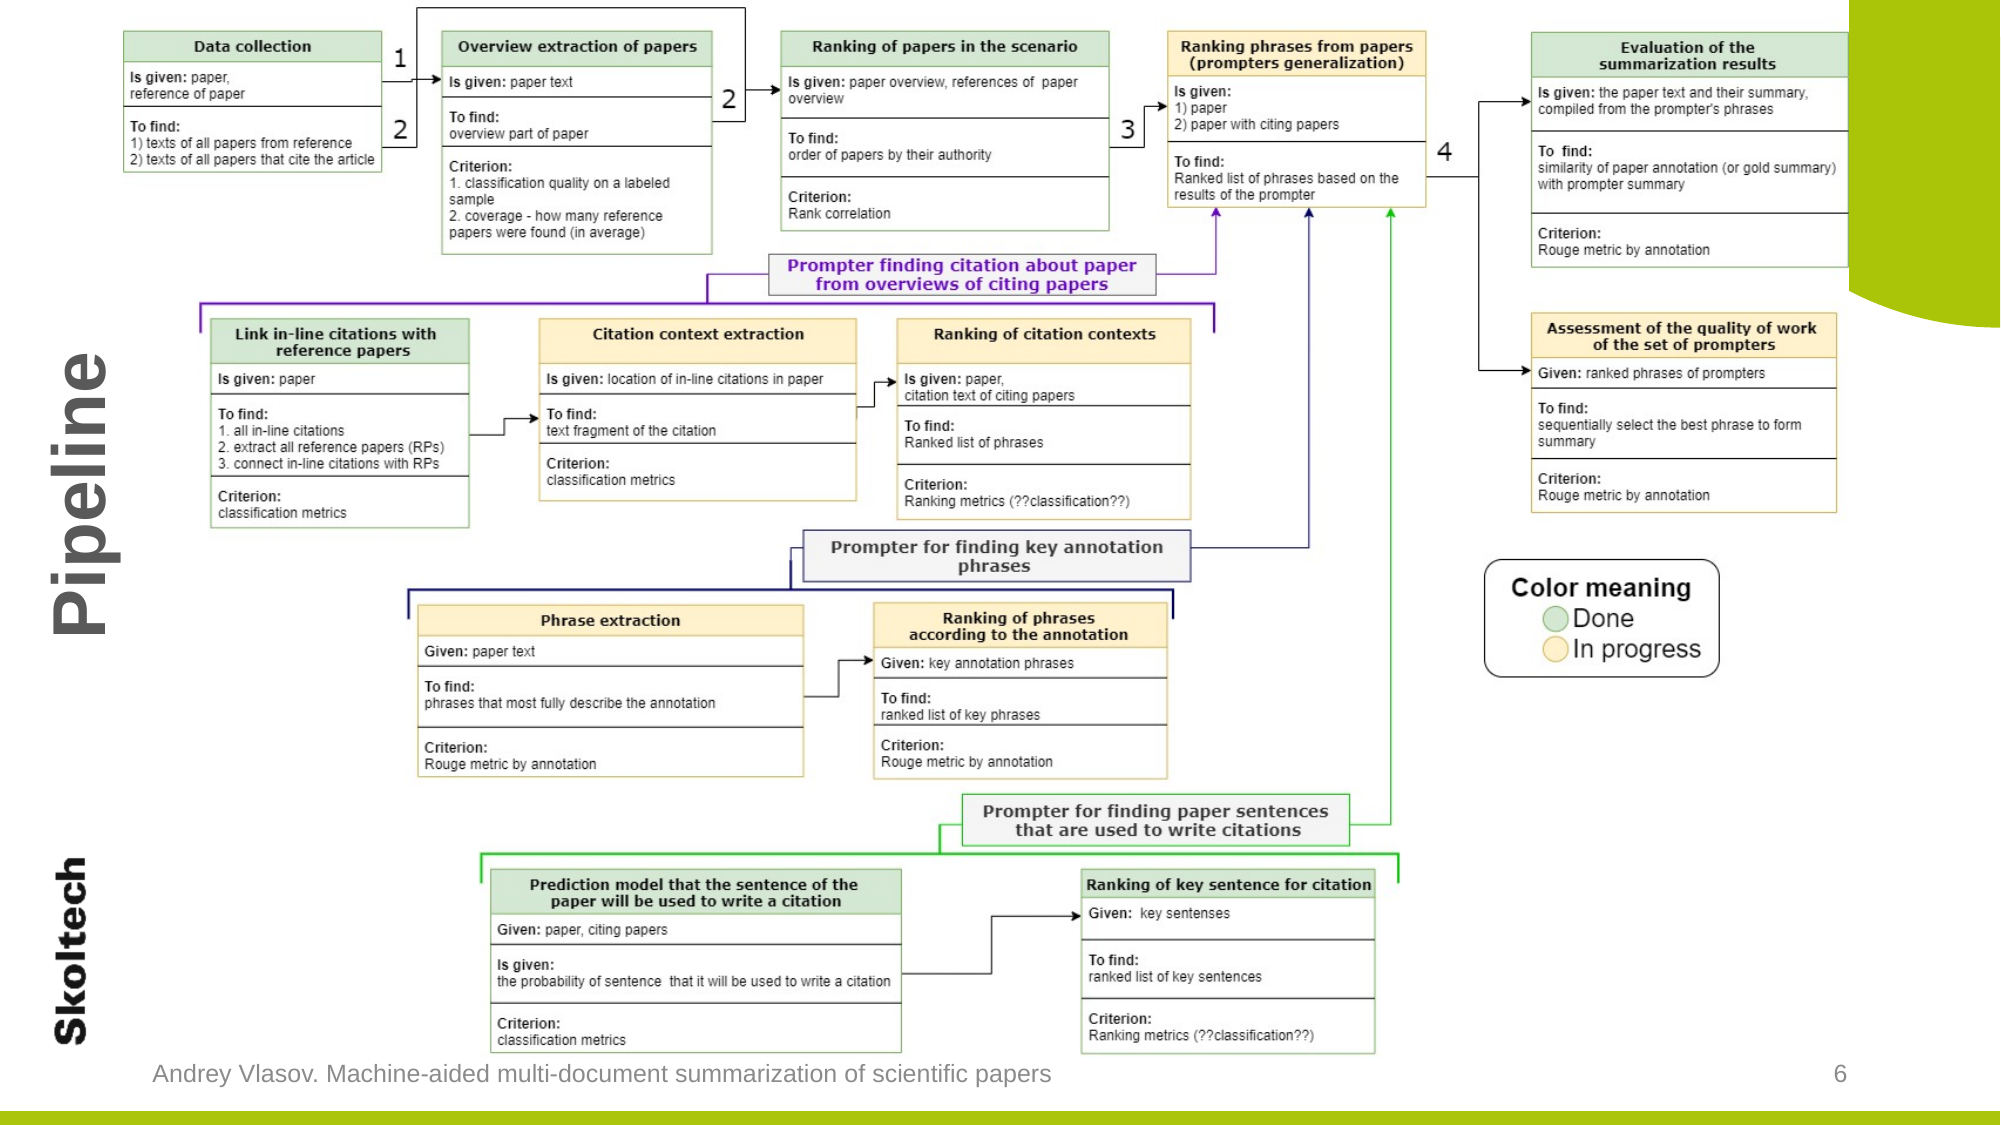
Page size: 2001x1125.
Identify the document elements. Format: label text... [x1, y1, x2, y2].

picture [54, 853, 86, 1050]
footer Andrey Vlasov. Machine-aided multi-document summarization of scientific papers [137, 1065, 1338, 1103]
picture [123, 0, 1849, 1058]
slide_number 6 [1412, 1042, 1863, 1103]
title Pipeline [0, 291, 118, 655]
